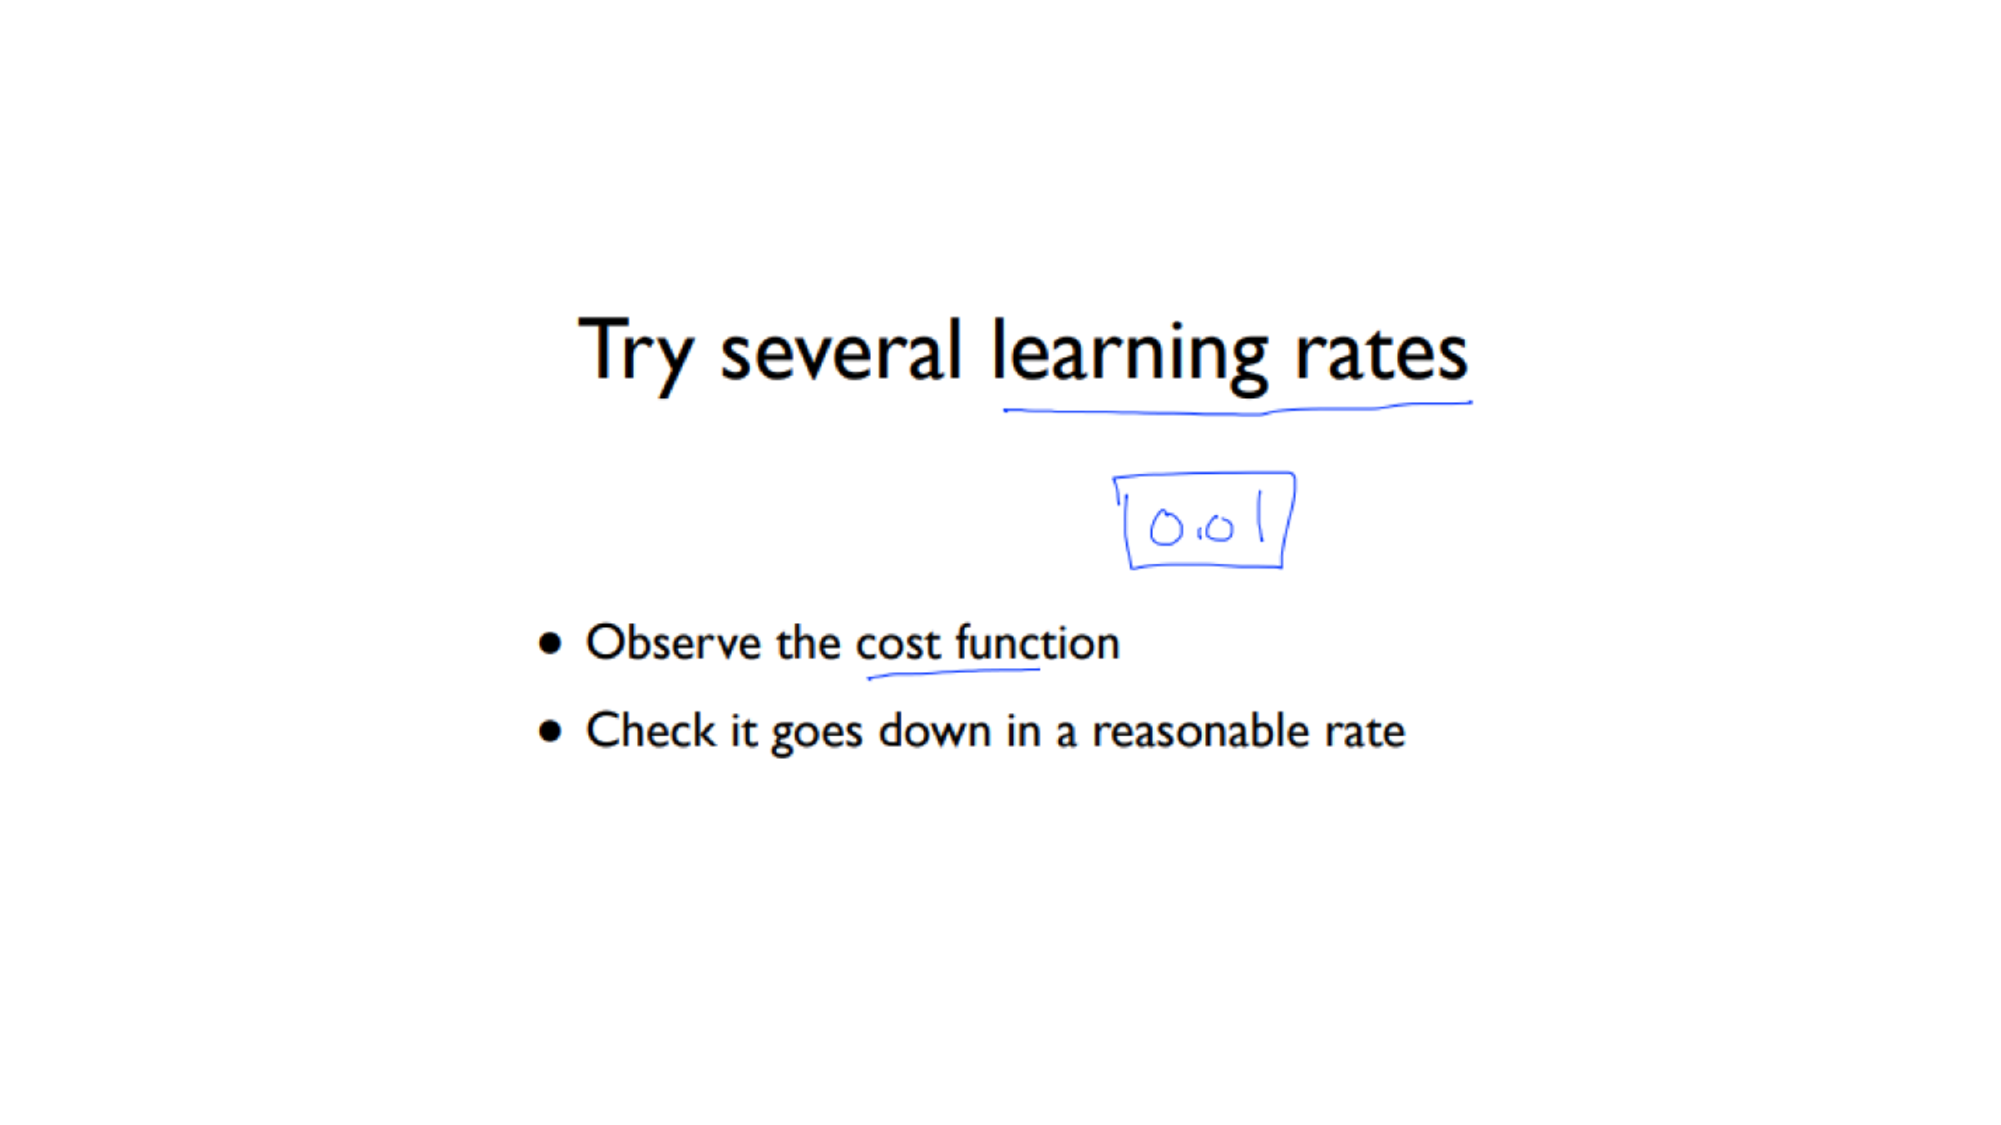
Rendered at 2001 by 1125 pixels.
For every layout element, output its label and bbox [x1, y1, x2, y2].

picture [459, 277, 1541, 848]
